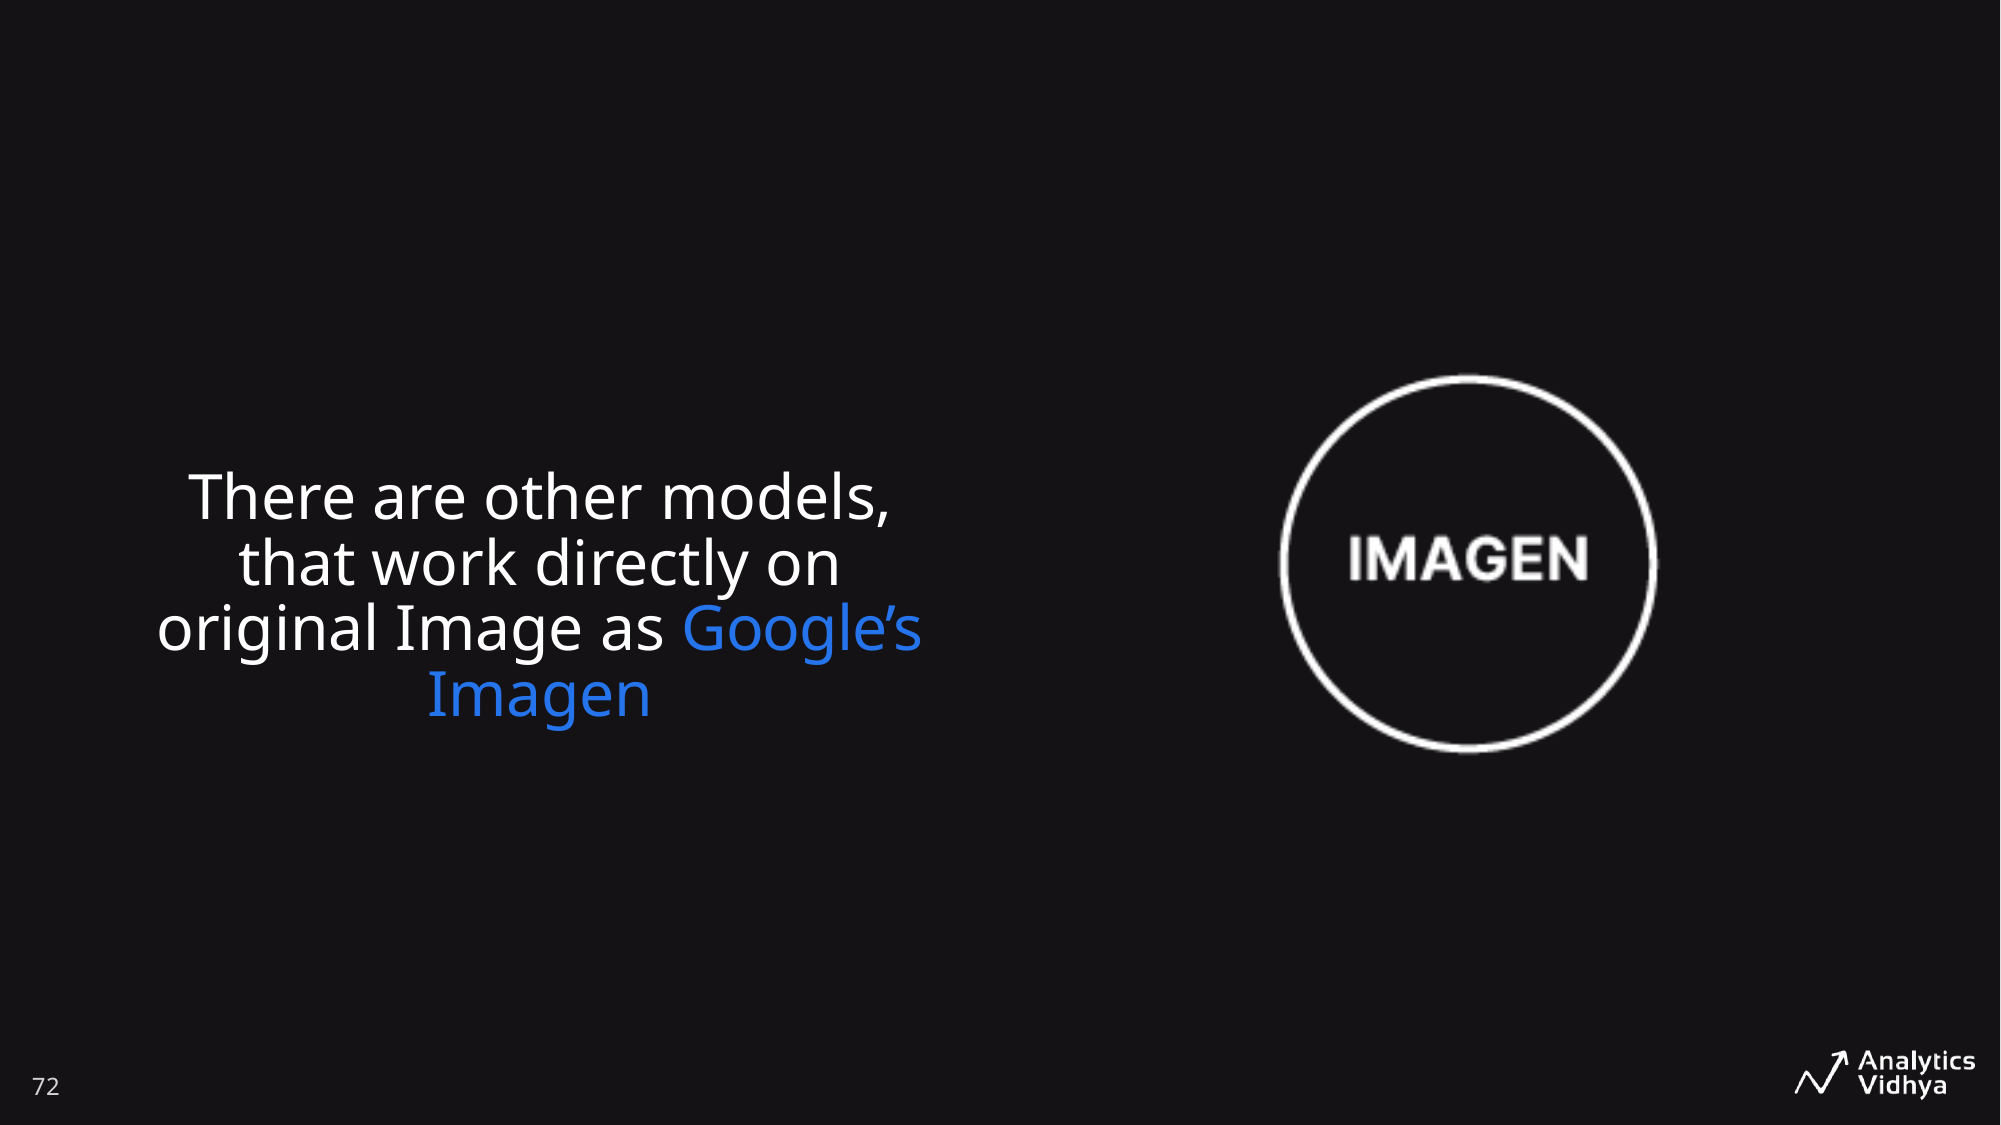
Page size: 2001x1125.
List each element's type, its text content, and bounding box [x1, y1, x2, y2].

text_box There are other models, that work directly on original Image as Google’s Imagen [144, 454, 935, 729]
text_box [999, 77, 1977, 1102]
slide_number 72 [26, 1066, 86, 1125]
